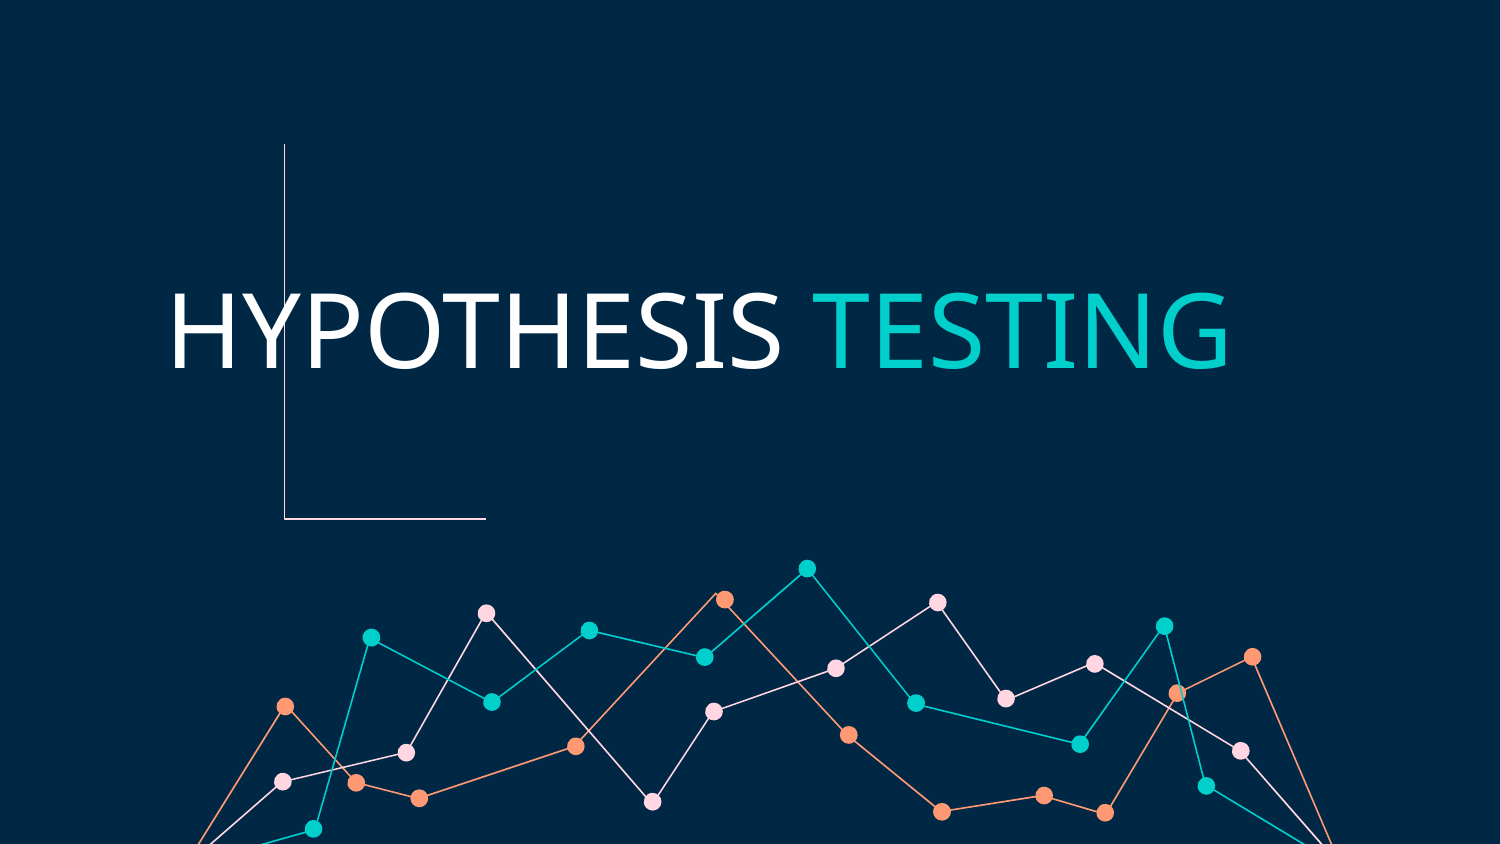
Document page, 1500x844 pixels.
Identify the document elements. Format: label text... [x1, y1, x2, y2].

text_box HYPOTHESIS TESTING [0, 0, 1287, 496]
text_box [197, 230, 573, 433]
